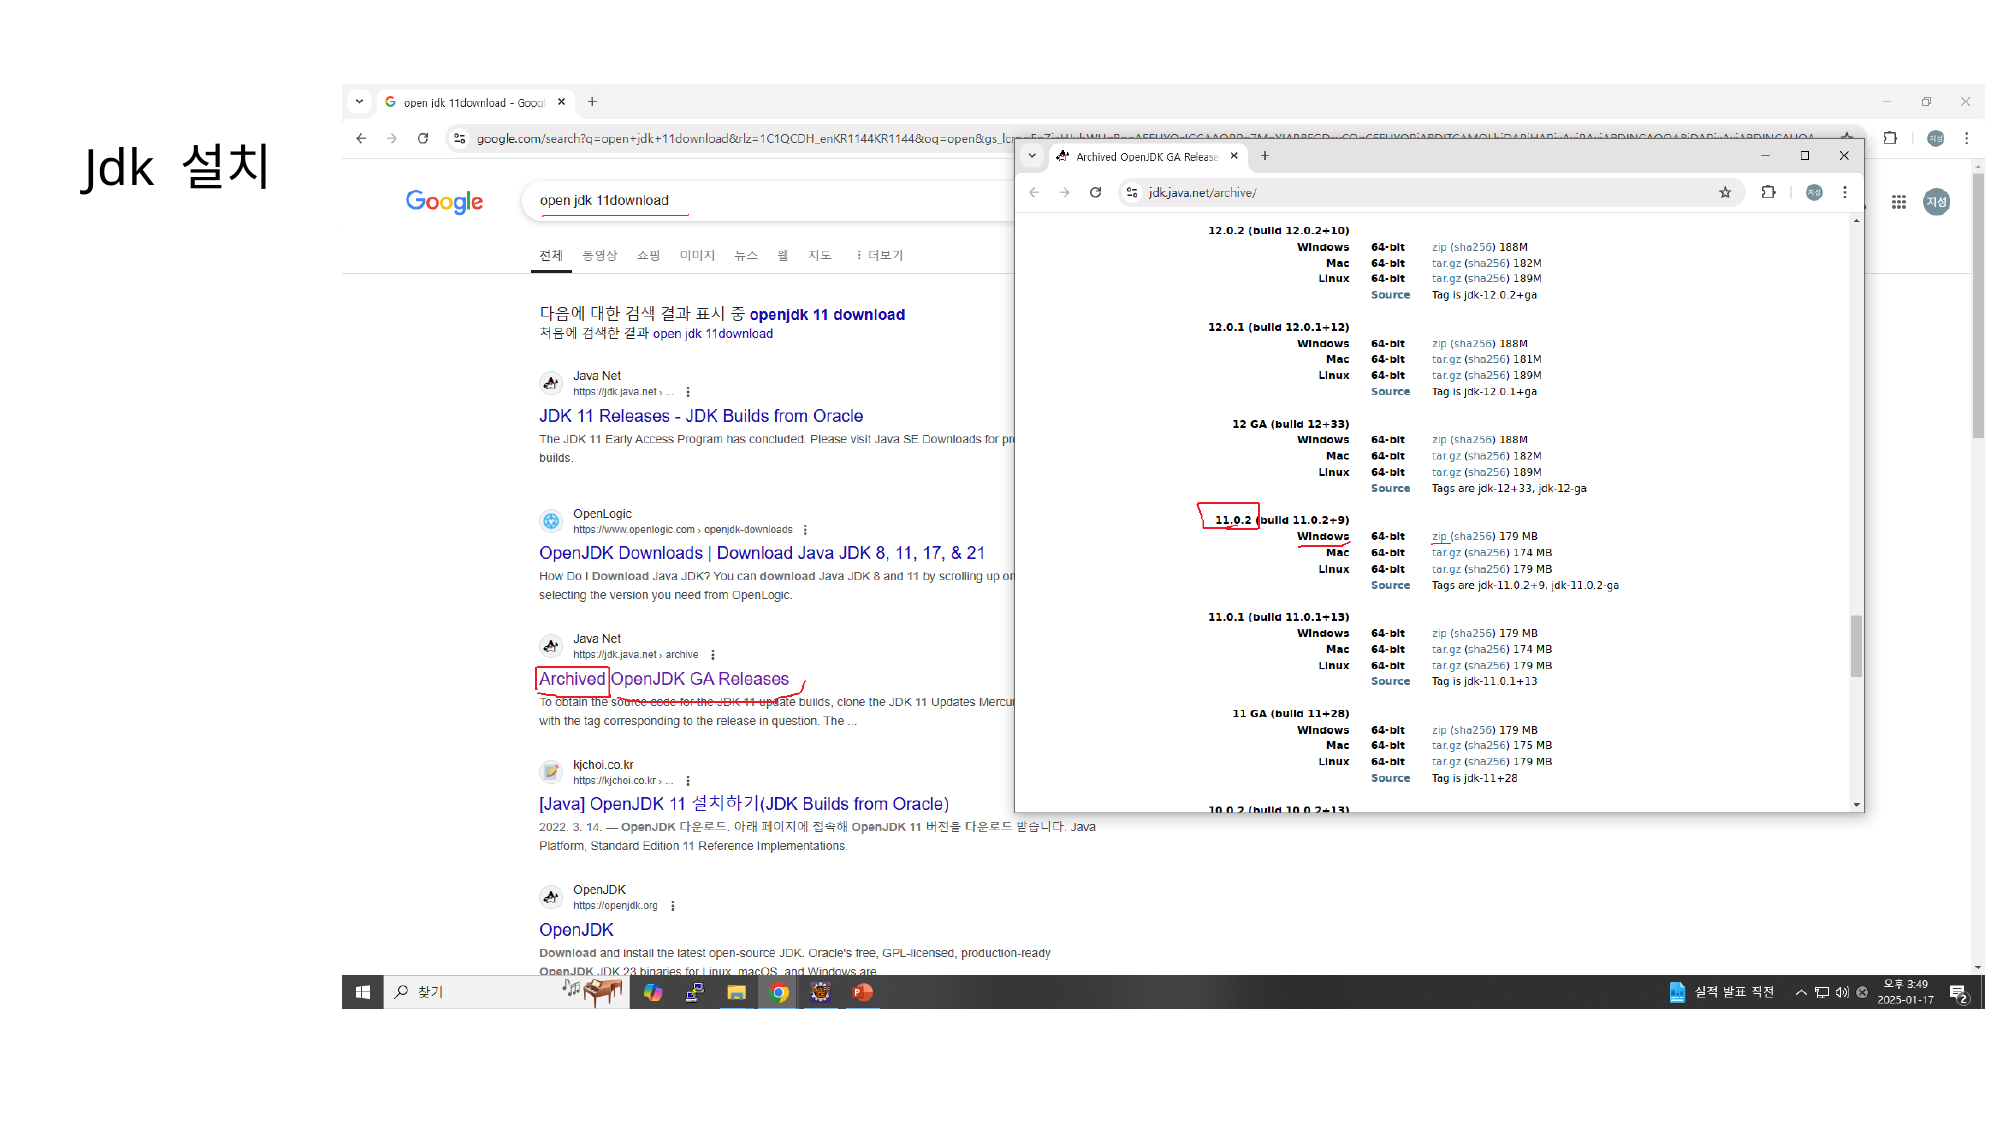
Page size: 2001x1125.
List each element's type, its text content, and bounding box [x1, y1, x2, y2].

picture [342, 84, 1985, 1009]
subtitle Jdk 설치 [44, 134, 312, 585]
